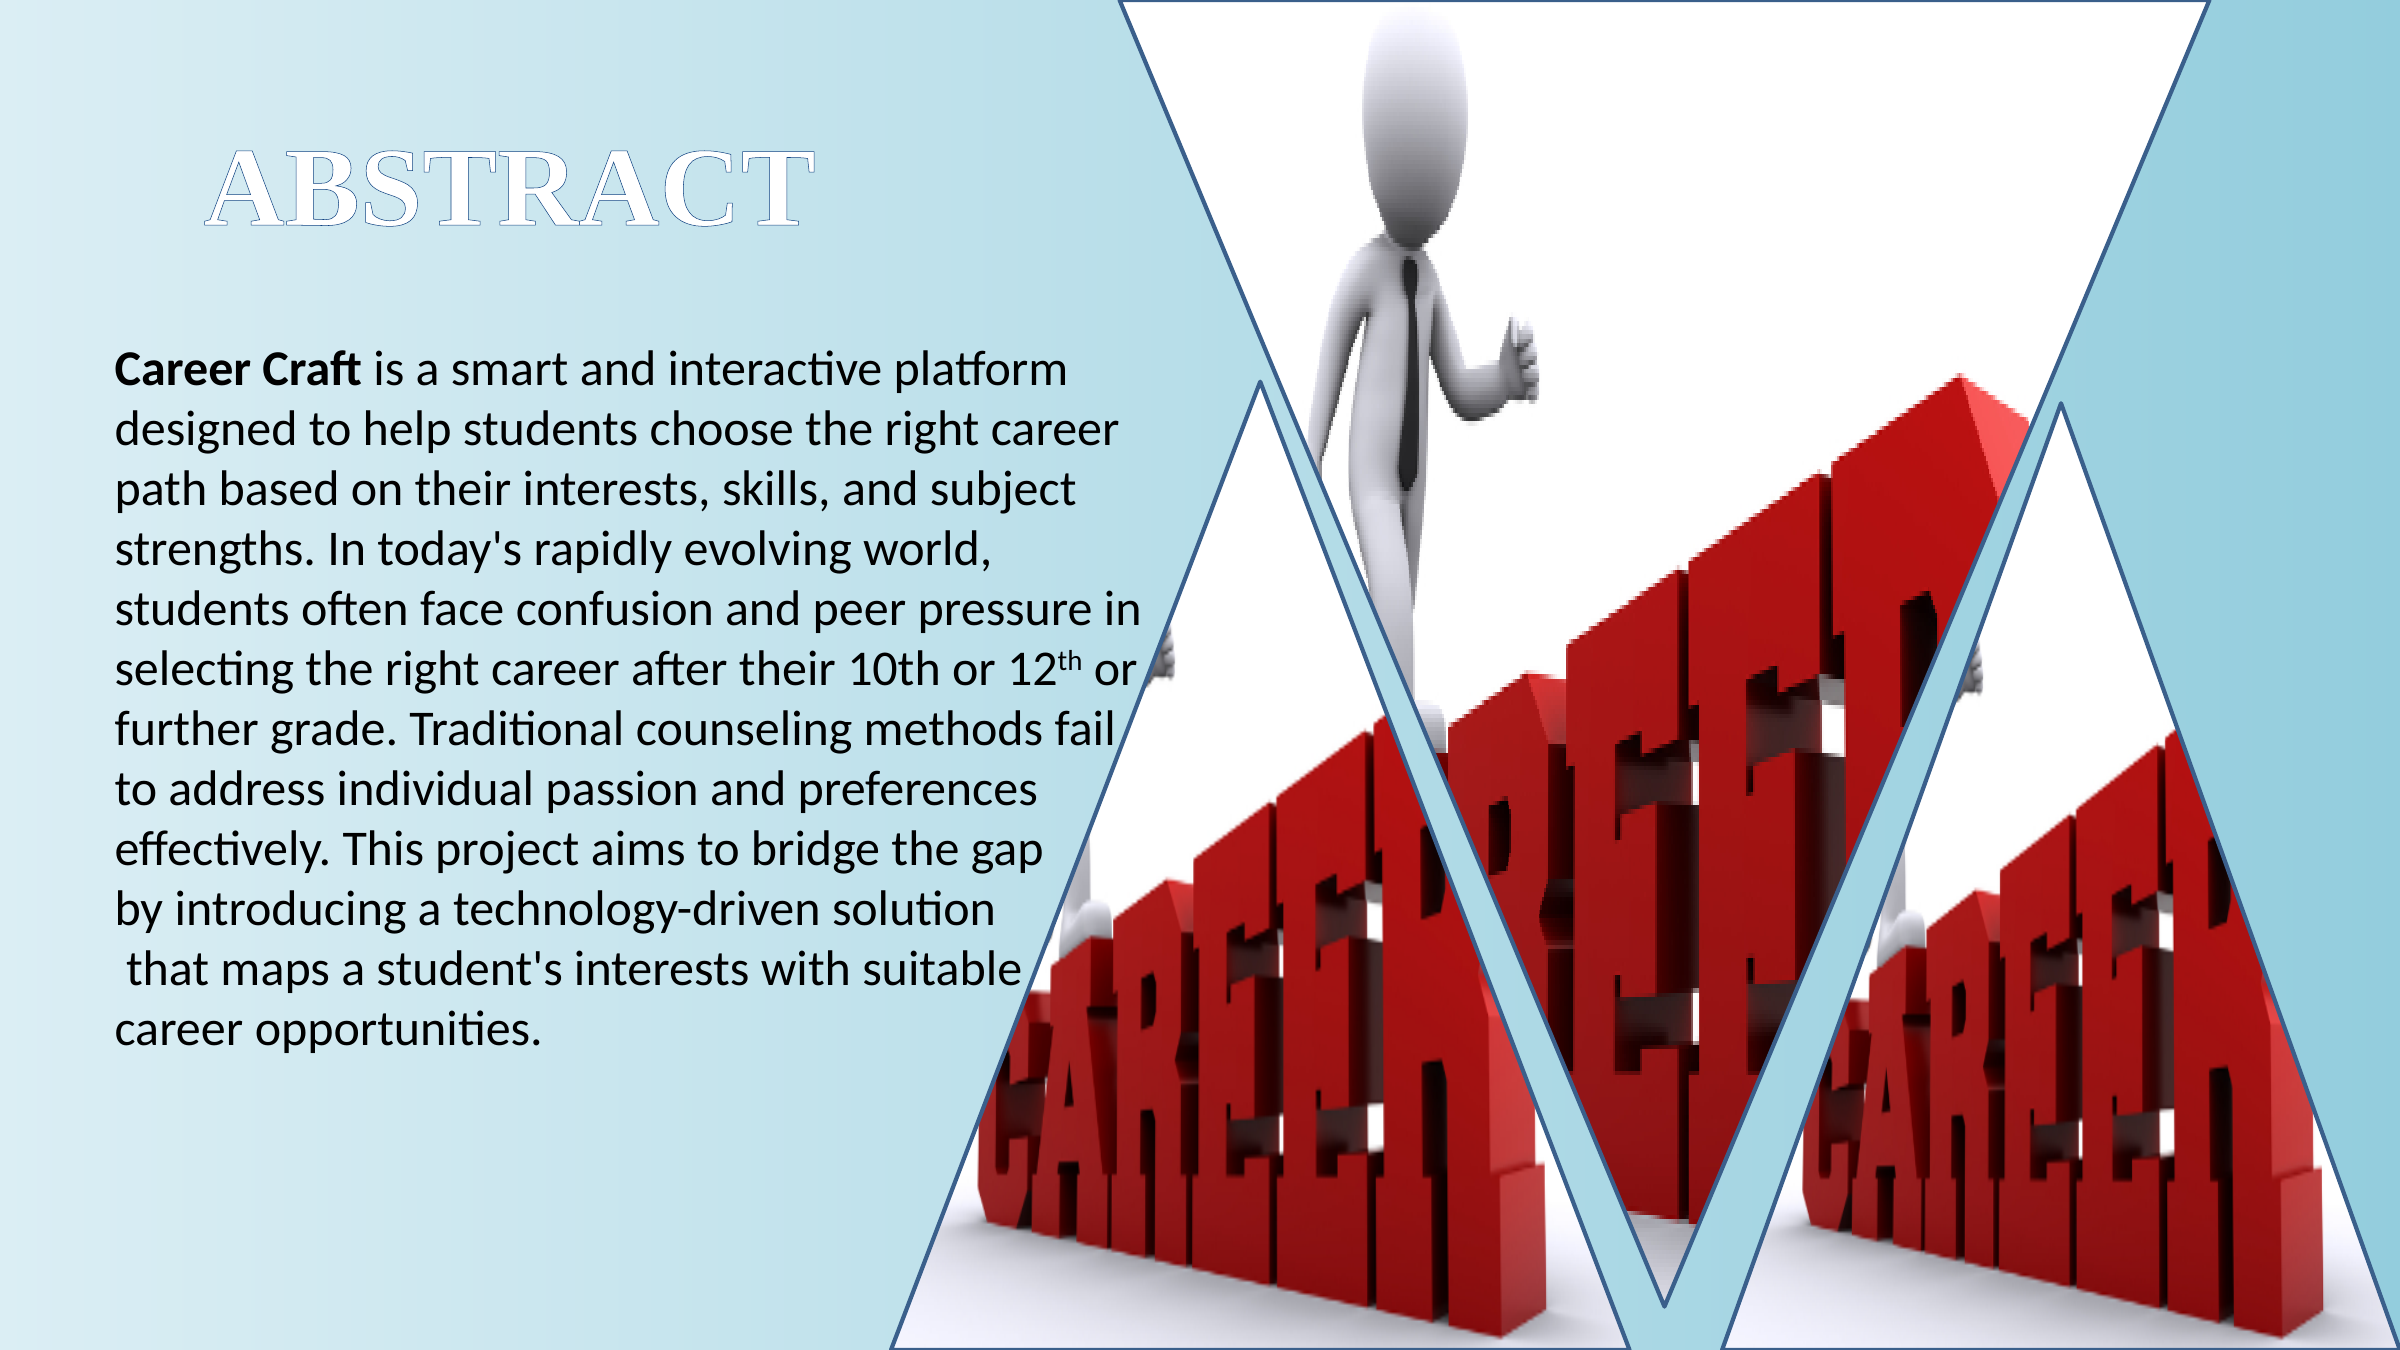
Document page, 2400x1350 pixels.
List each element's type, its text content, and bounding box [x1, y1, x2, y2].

text_box Career Craft is a smart and interactive platform designed to help students choose the right career path based on their interests, skills, and subject strengths. In today's rapidly evolving world, students often face confusion and peer pressure in selecting the right career after their 10th or 12th or further grade. Traditional counseling methods fail to address individual passion and preferences effectively. This project aims to bridge the gap by introducing a technology-driven solution that maps a student's interests with suitable career opportunities. [99, 328, 884, 1064]
text_box ABSTRACT [0, 105, 884, 256]
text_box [890, 0, 2400, 1350]
